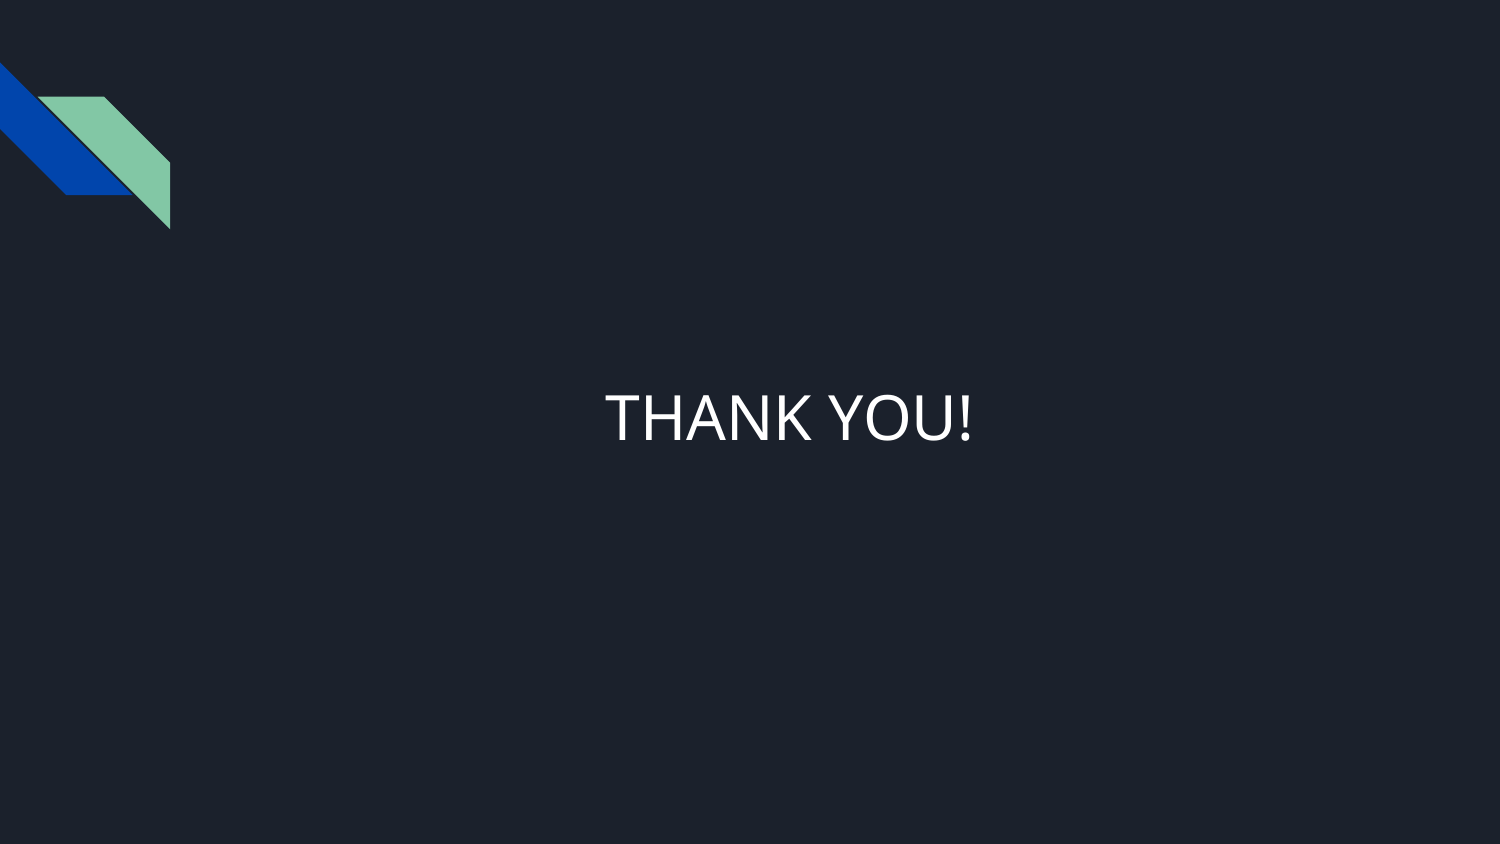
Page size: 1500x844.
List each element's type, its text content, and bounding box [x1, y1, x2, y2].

list THANK YOU! [212, 171, 1368, 650]
